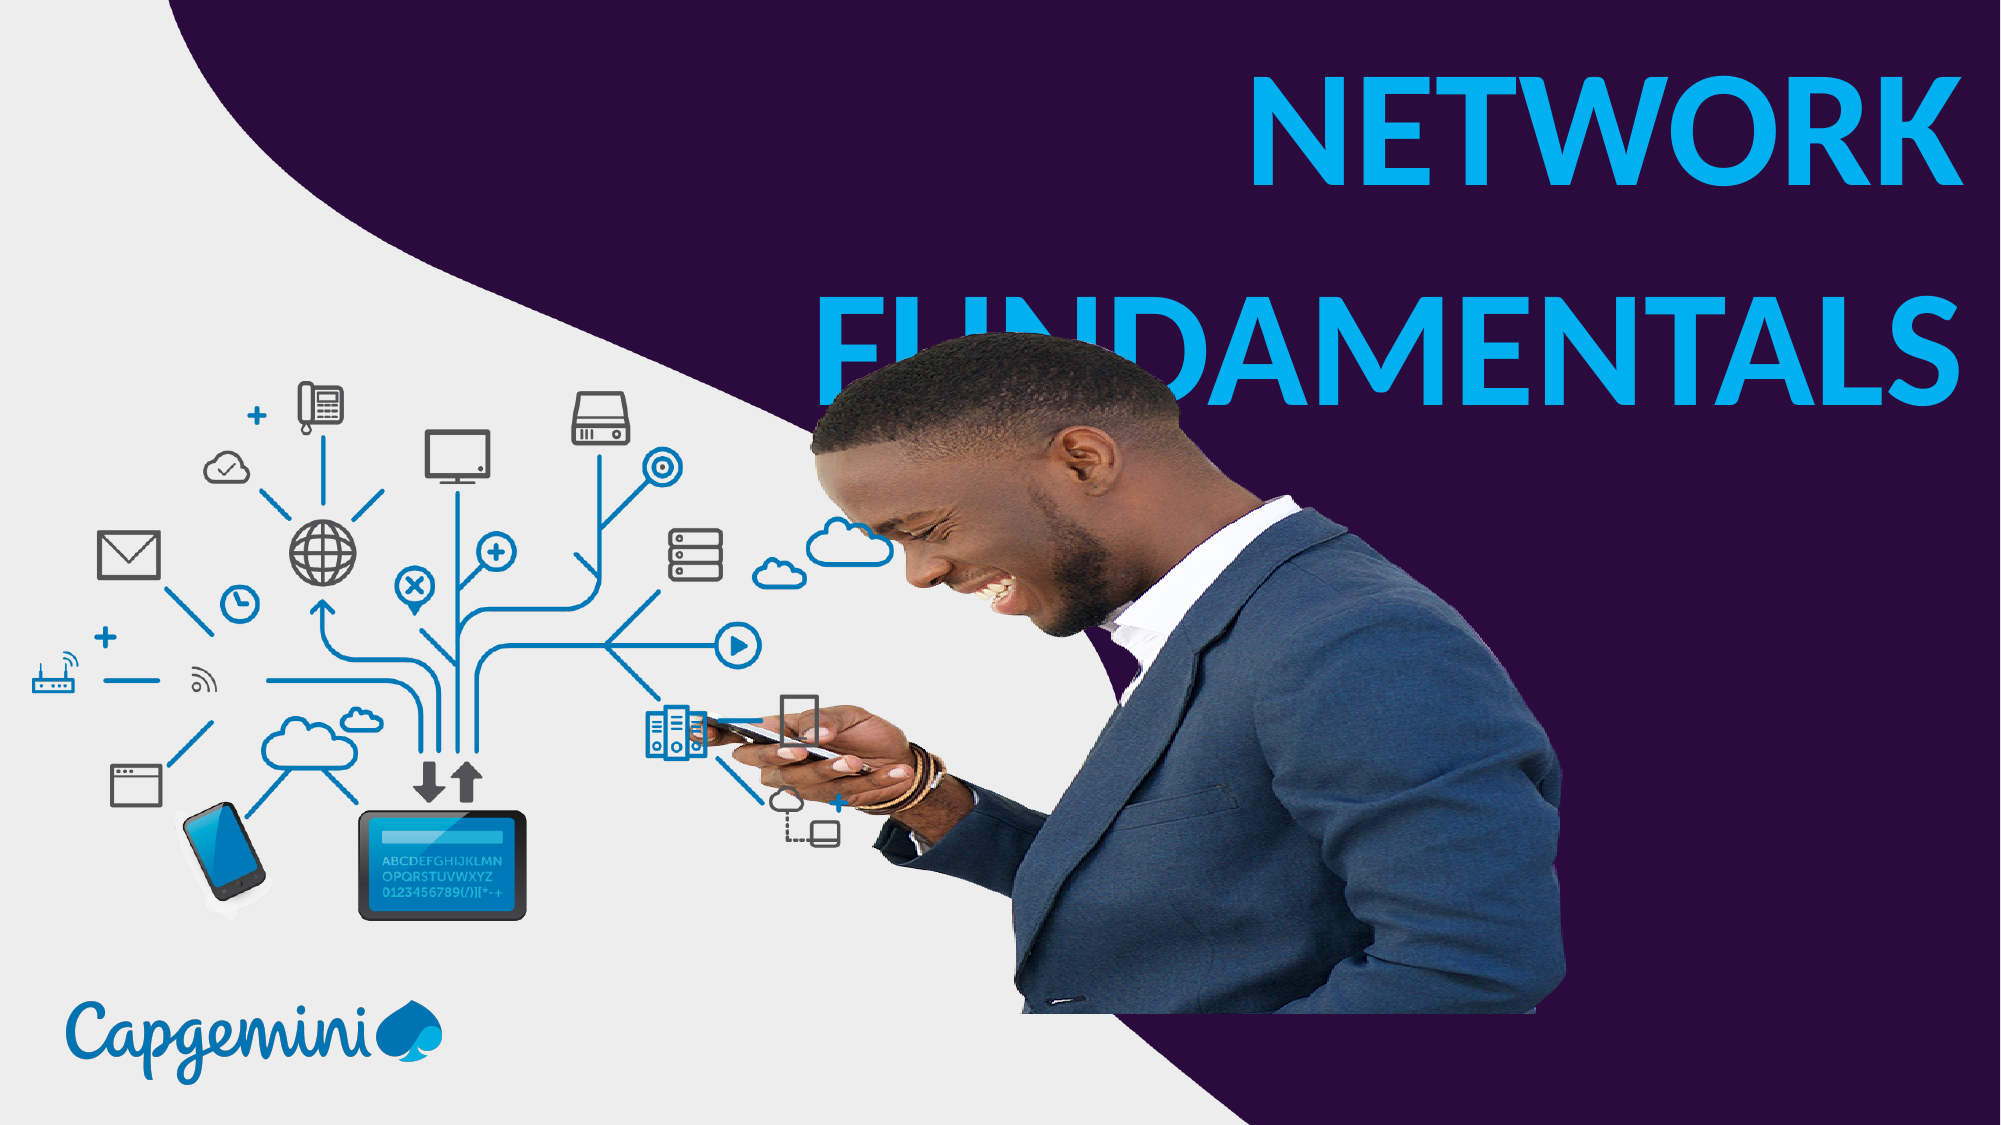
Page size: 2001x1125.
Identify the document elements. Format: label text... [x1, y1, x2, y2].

list NETWORK FUNDAMENTALS [709, 80, 1966, 440]
picture [216, 1027, 224, 1042]
picture [0, 0, 2001, 1125]
picture [184, 1061, 195, 1079]
